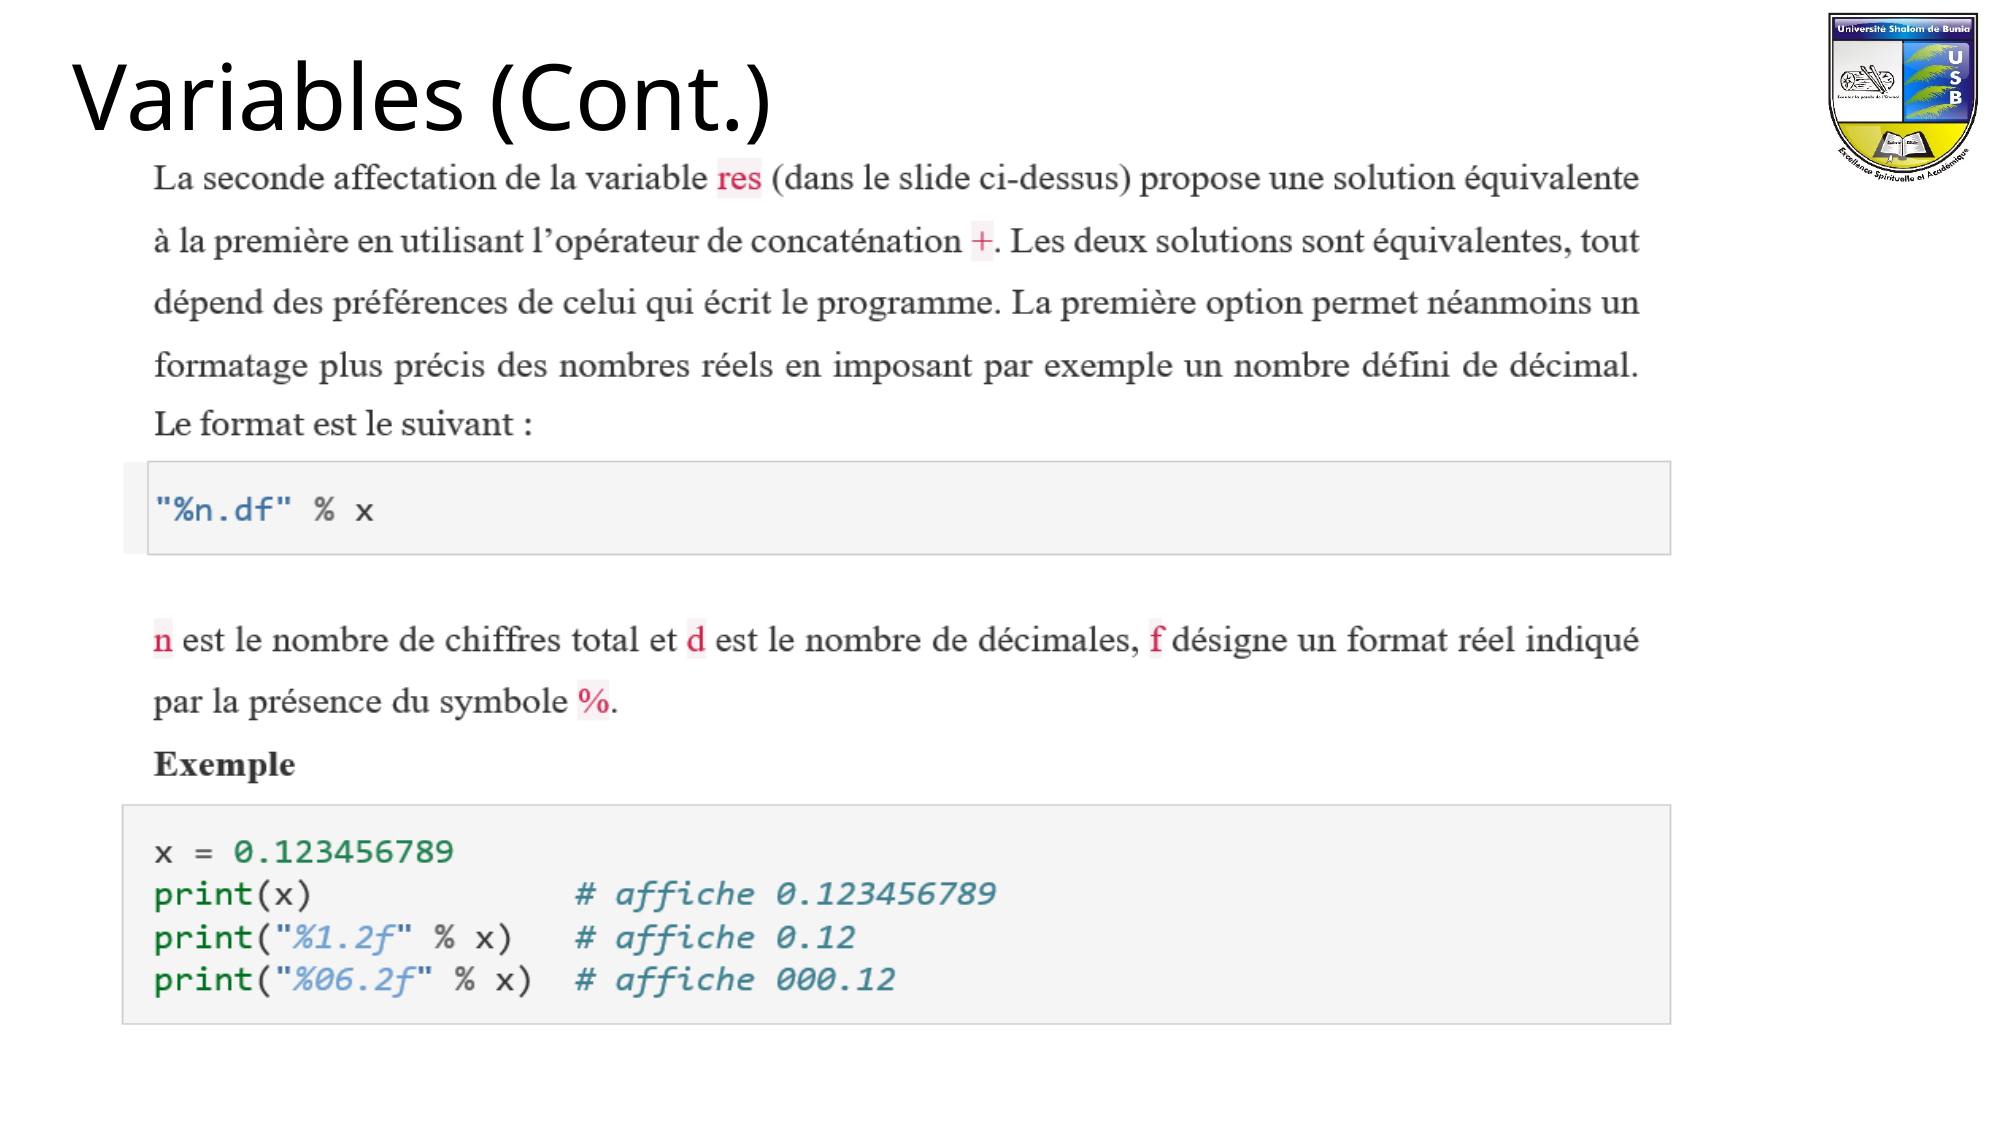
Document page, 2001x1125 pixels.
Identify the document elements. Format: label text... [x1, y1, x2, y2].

title Variables (Cont.) [57, 19, 1783, 158]
picture [57, 158, 1797, 1037]
picture [1820, 4, 1985, 184]
